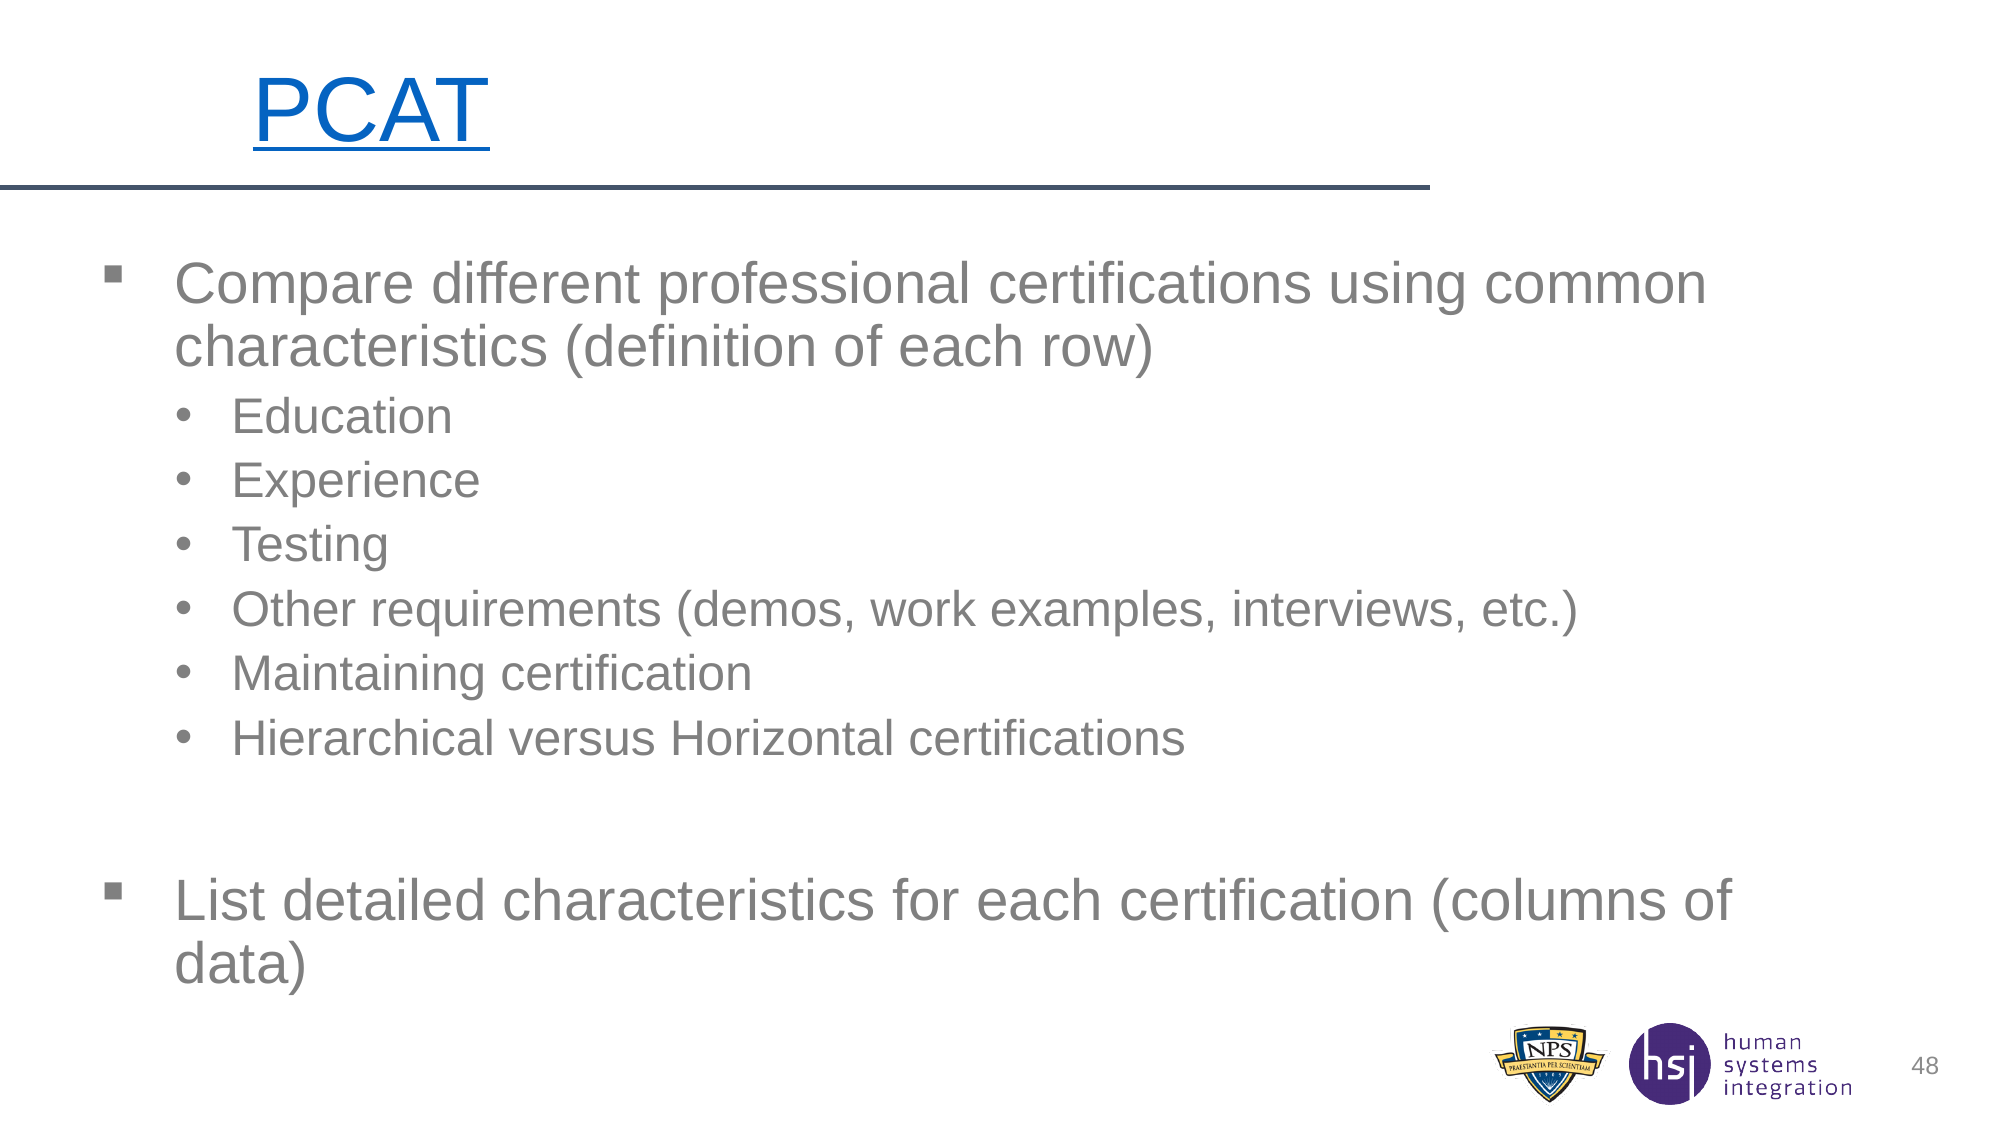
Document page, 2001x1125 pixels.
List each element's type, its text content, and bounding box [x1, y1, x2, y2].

title PCAT [237, 39, 1531, 184]
picture [1488, 1023, 1611, 1106]
list Compare different professional certifications using common characteristics (definition of each row) Education Experience Testing Other requirements (demos, work examples, interviews, etc.) Maintaining certification Hierarchical versus Horizontal certifications List detailed characteristics for each certification (columns of data) [84, 246, 1847, 1014]
picture [1629, 1023, 1851, 1105]
slide_number 48 [1885, 1034, 1955, 1095]
